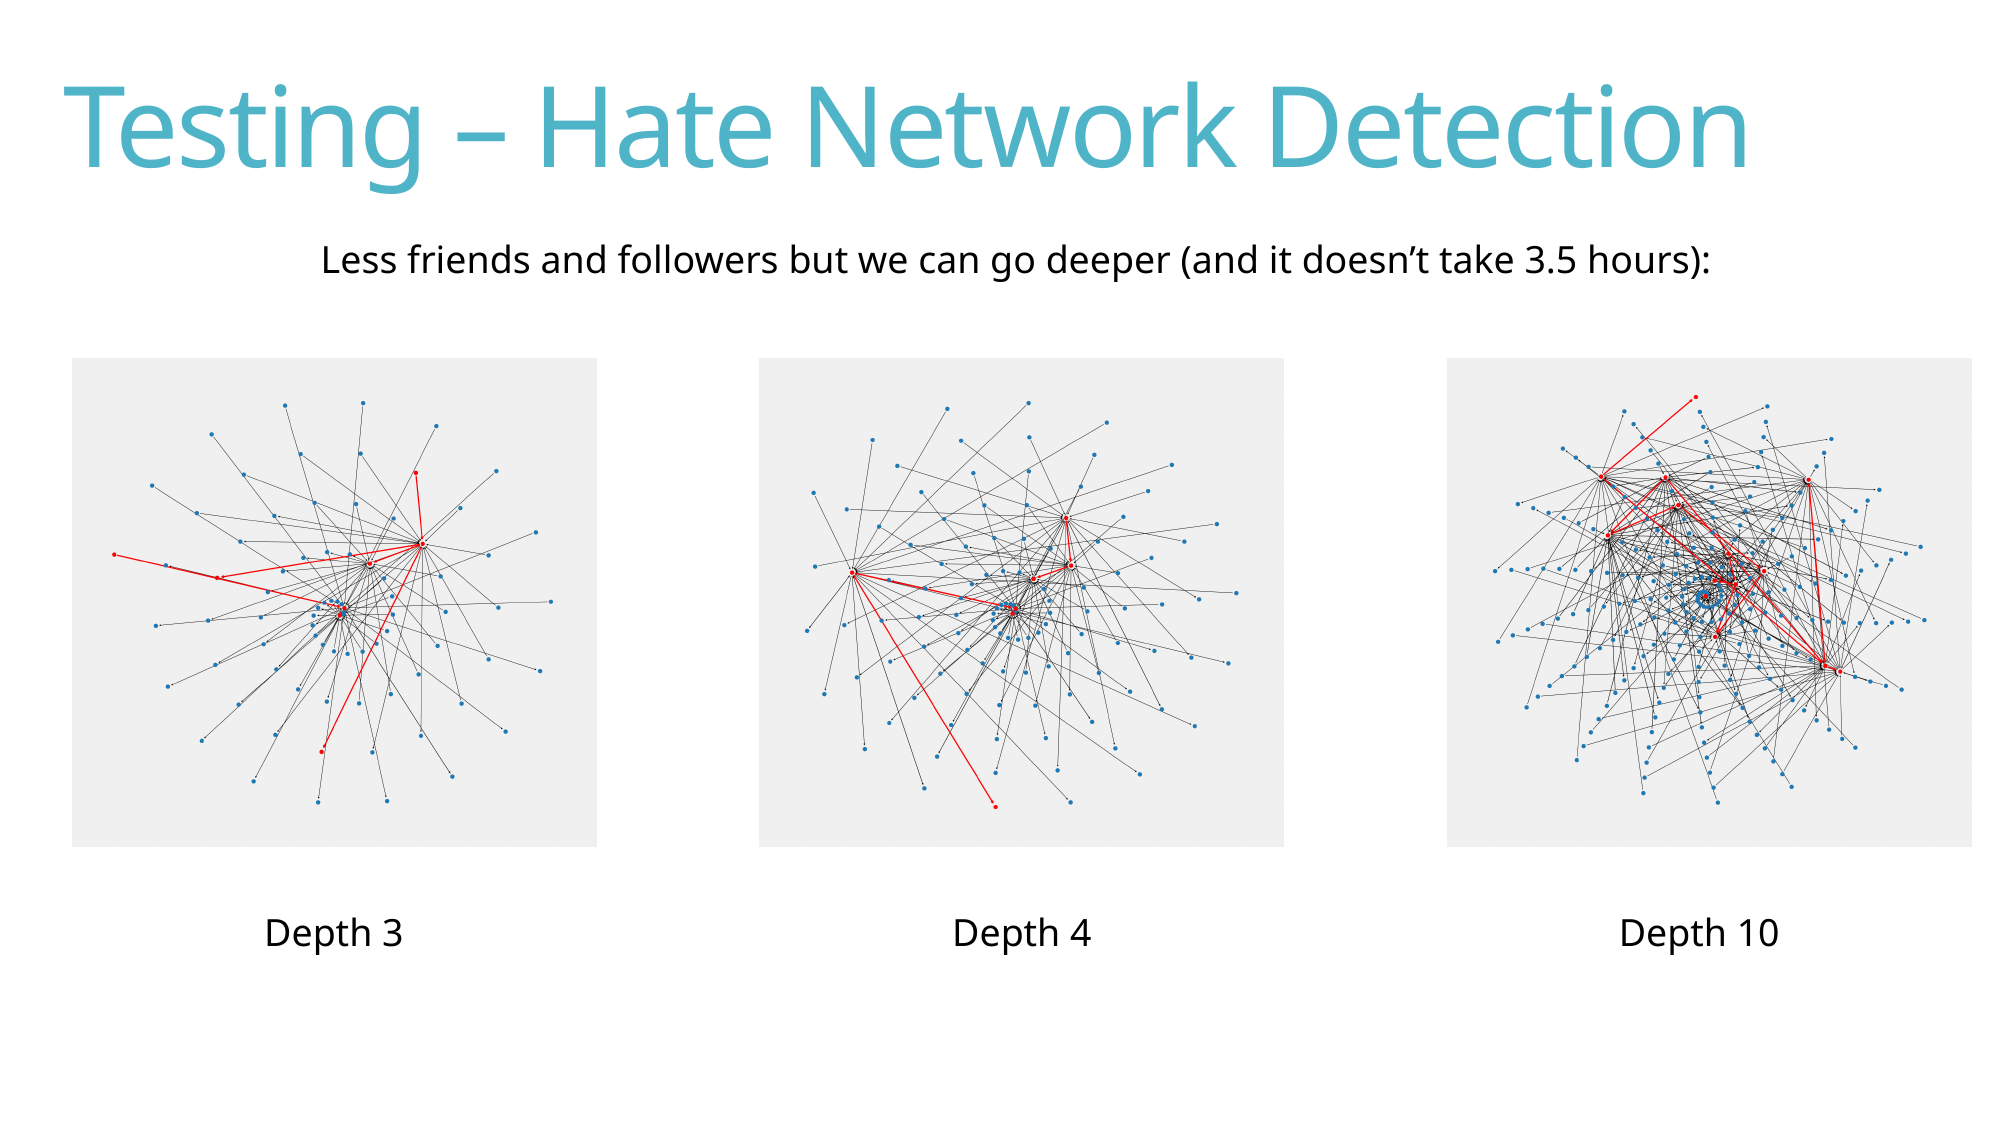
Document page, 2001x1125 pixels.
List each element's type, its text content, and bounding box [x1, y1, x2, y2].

text_box Depth 10 [1437, 901, 1962, 961]
picture [759, 358, 1285, 847]
text_box Depth 3 [72, 901, 596, 961]
picture [71, 358, 597, 847]
picture [1447, 358, 1972, 847]
text_box Depth 4 [759, 901, 1284, 961]
text_box Less friends and followers but we can go deeper (and it doesn’t take 3.5 hours): [121, 228, 1912, 289]
title Testing – Hate Network Detection [48, 24, 1774, 243]
